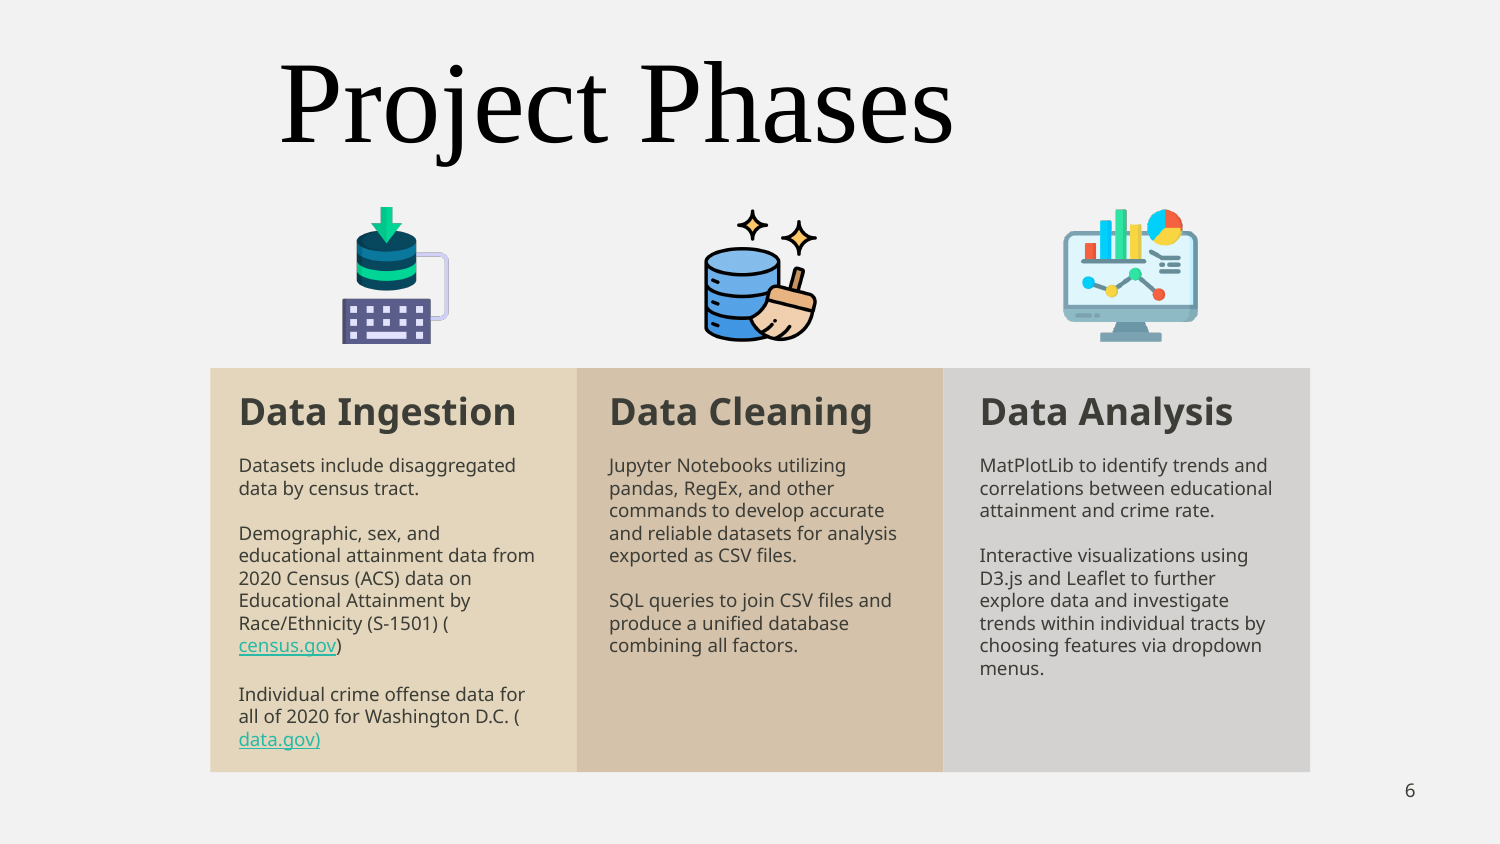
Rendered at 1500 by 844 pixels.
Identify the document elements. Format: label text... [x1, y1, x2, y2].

slide_number ‹#› [1389, 531, 1480, 844]
subtitle Jupyter Notebooks utilizing pandas, RegEx, and other commands to develop accurate and reliable datasets for analysis exported as CSV files. SQL queries to join CSV files and produce a unified database combining all factors. [594, 439, 927, 644]
subtitle Datasets include disaggregated data by census tract. Demographic, sex, and educational attainment data from 2020 Census (ACS) data on Educational Attainment by Race/Ethnicity (S-1501) (census.gov) Individual crime offense data for all of 2020 for Washington D.C. (data.gov) [223, 439, 556, 644]
title Project Phases [263, 54, 1500, 204]
subtitle Data Ingestion [223, 372, 556, 439]
subtitle Data Analysis [964, 372, 1297, 439]
subtitle Data Cleaning [594, 372, 927, 439]
picture [689, 207, 831, 344]
subtitle MatPlotLib to identify trends and correlations between educational attainment and crime rate. Interactive visualizations using D3.js and Leaflet to further explore data and investigate trends within individual tracts by choosing features via dropdown menus. [964, 439, 1297, 644]
picture [1060, 207, 1201, 344]
picture [325, 207, 466, 344]
